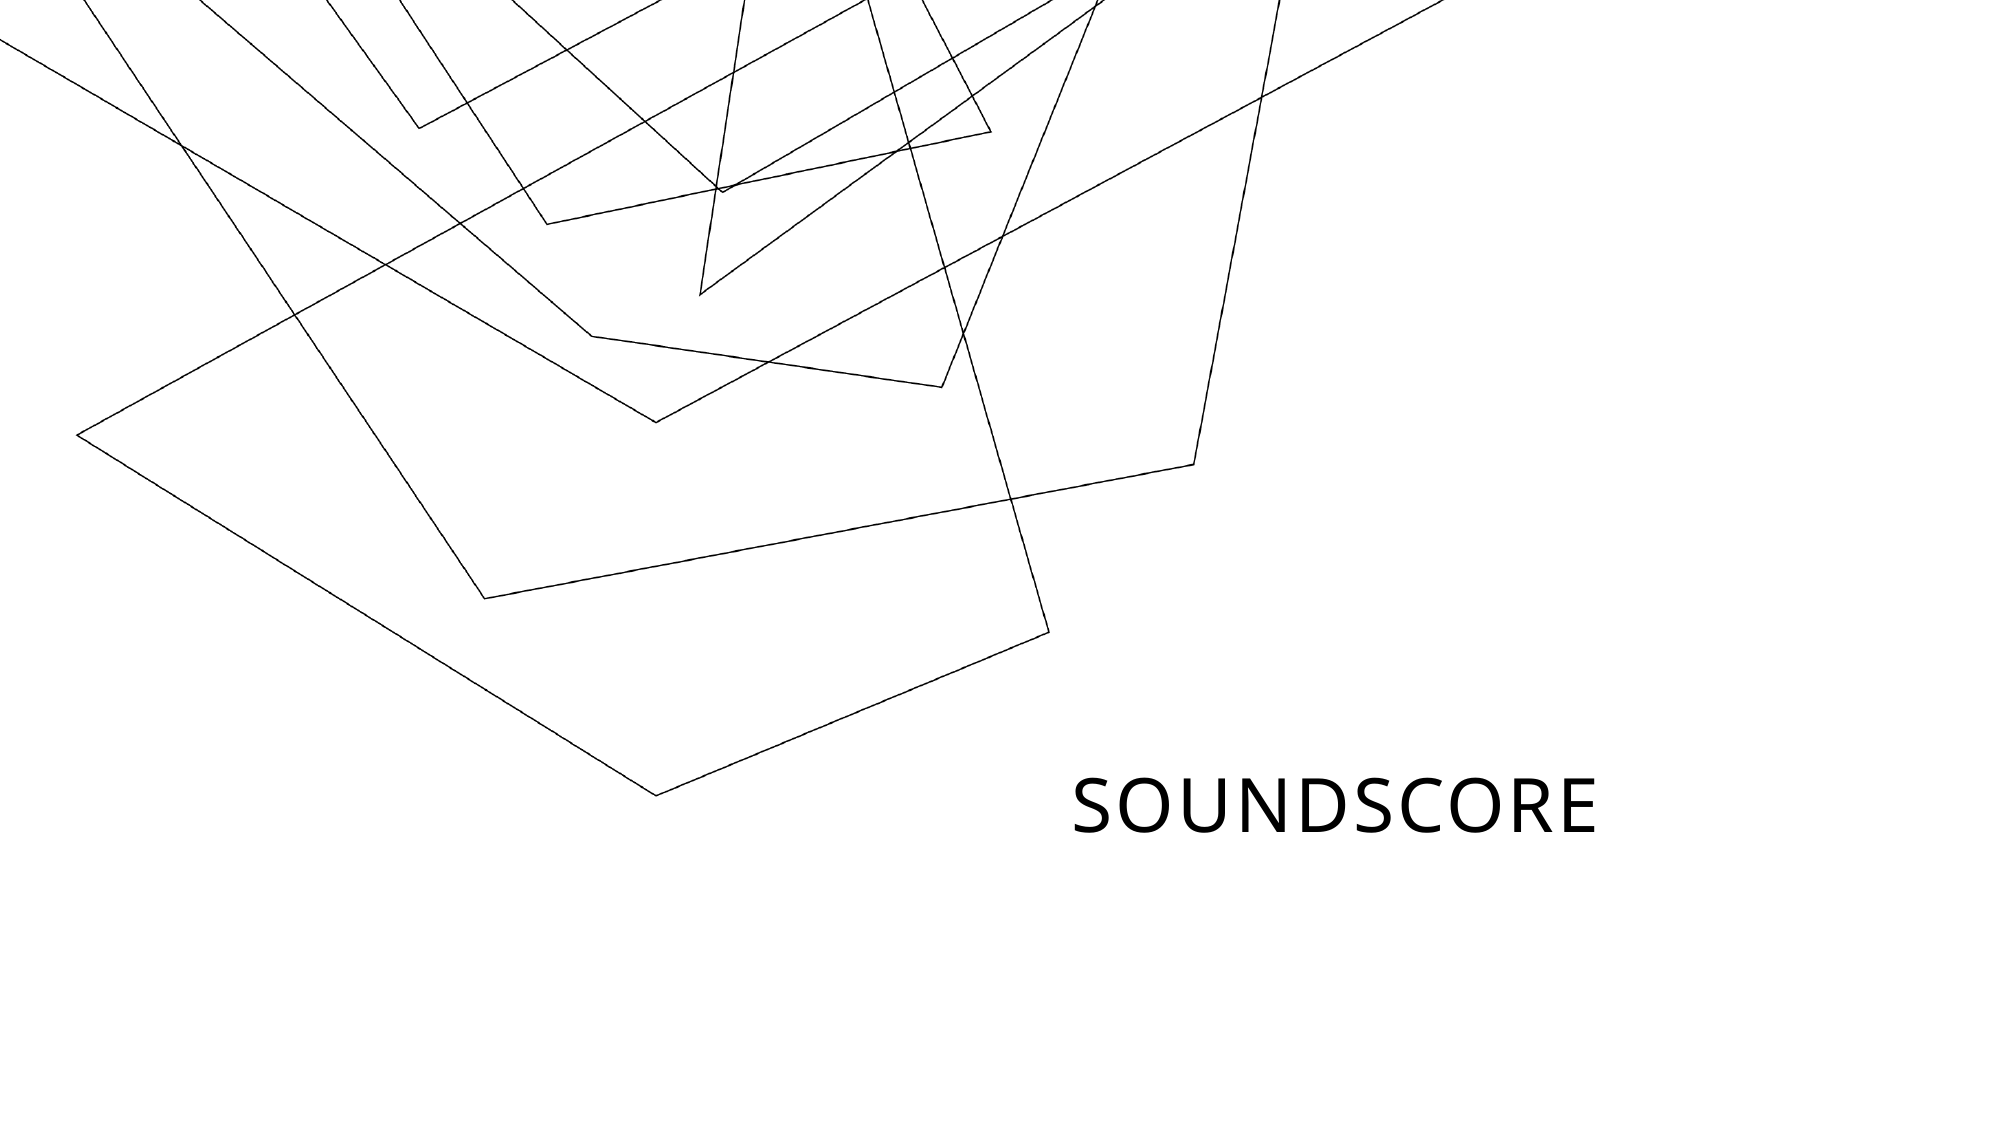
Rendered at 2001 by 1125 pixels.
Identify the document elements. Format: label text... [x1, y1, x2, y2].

picture [0, 0, 1557, 830]
title soundScore [1056, 546, 1868, 1072]
